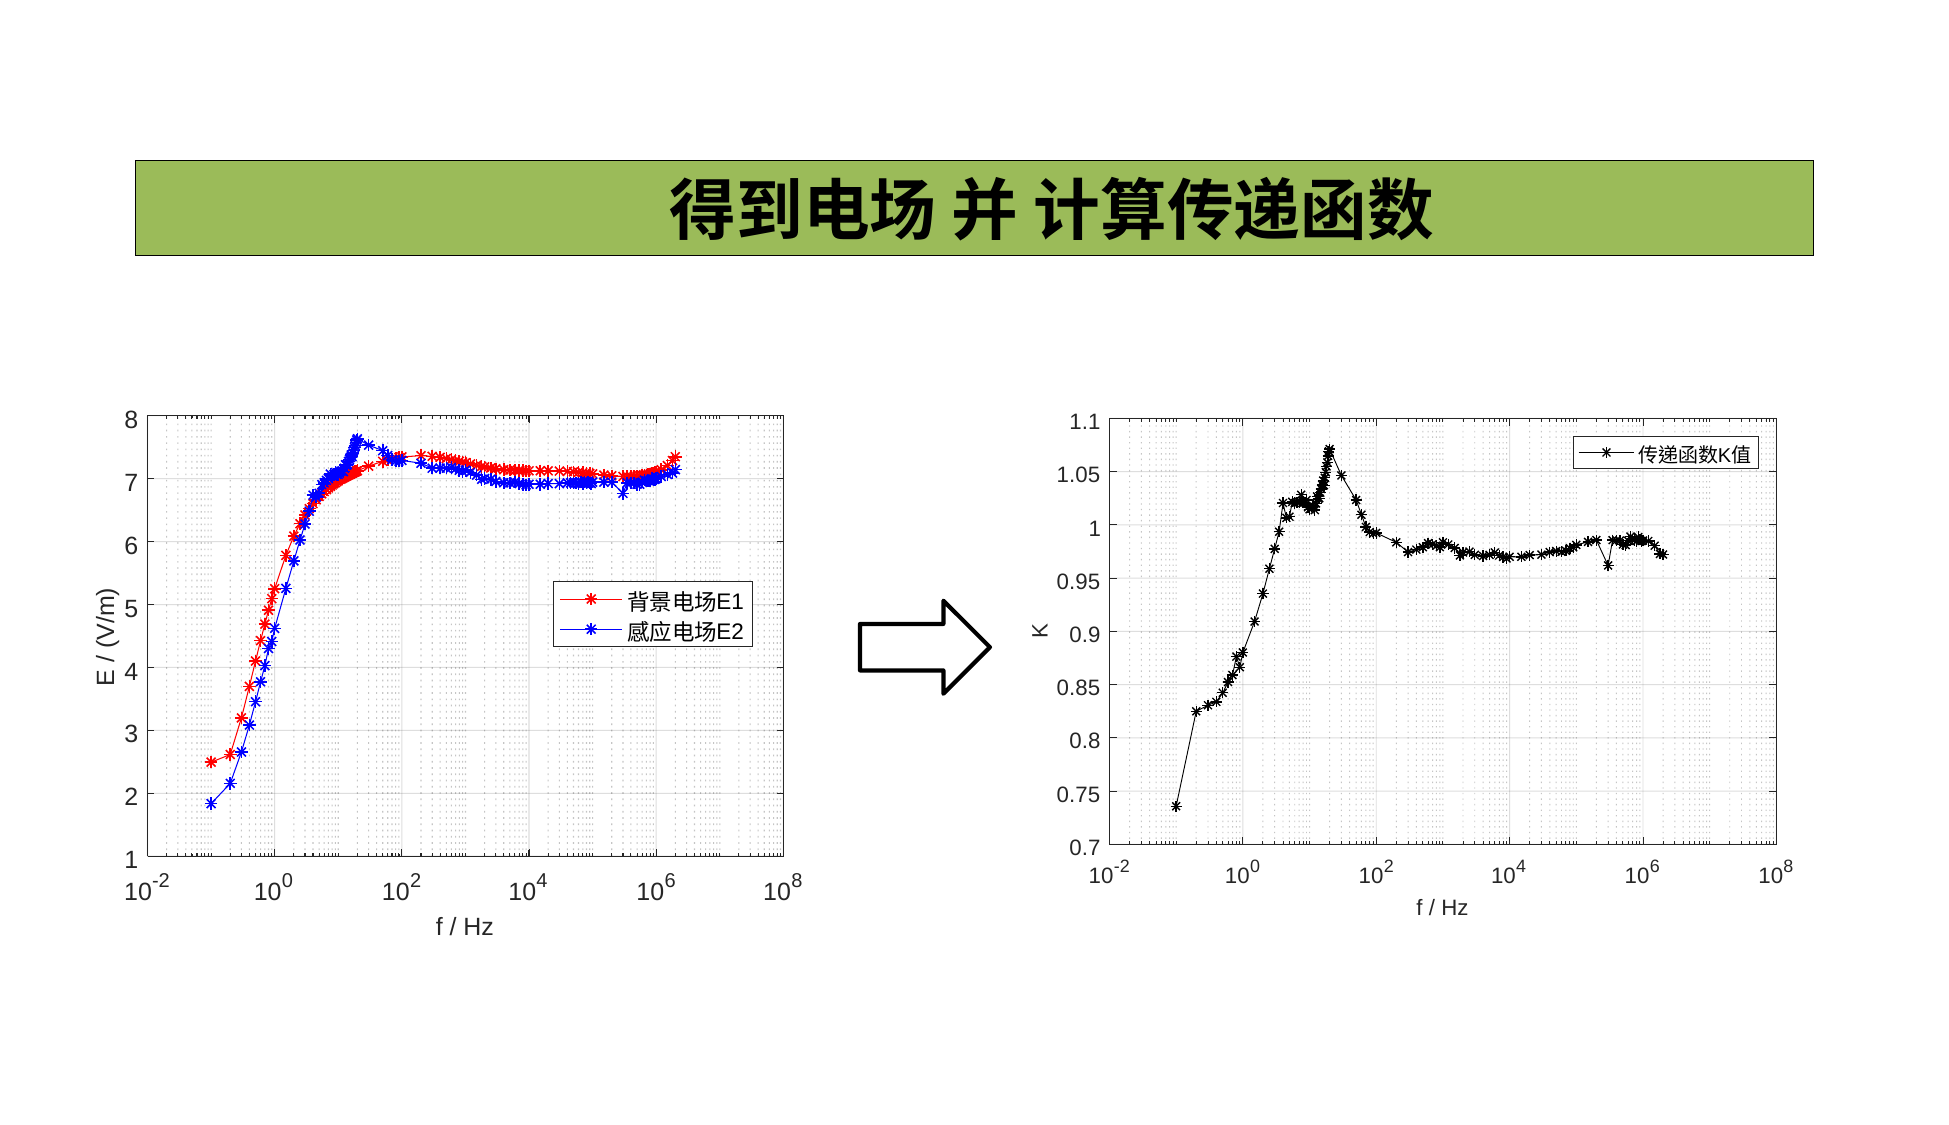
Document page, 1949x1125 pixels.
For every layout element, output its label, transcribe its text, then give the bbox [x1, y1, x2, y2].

text_box 得到电场 并 计算传递函数 [135, 160, 1814, 256]
picture [997, 377, 1858, 917]
text_box [866, 598, 992, 696]
picture [40, 373, 861, 938]
